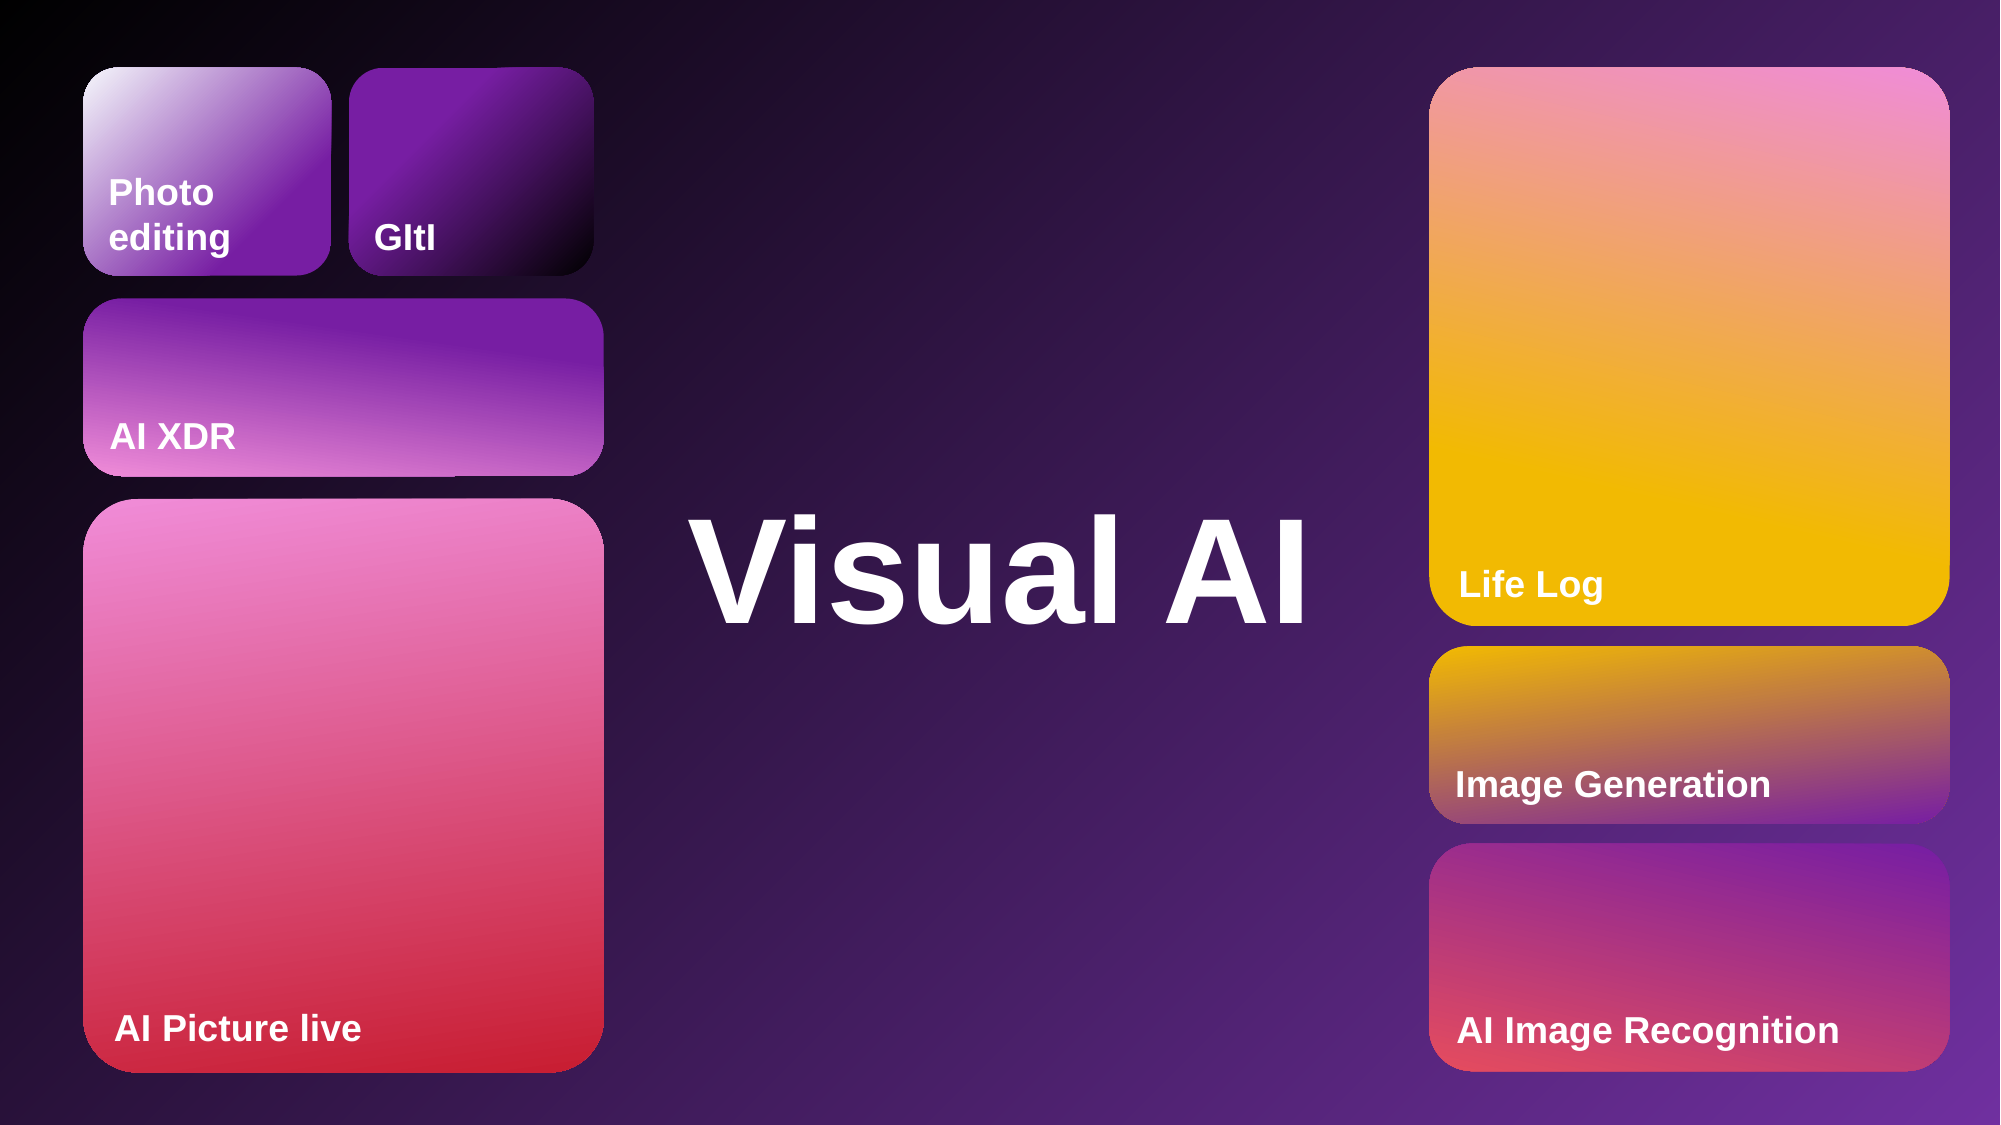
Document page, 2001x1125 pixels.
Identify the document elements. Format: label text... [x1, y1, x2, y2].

text_box Image Generation [1428, 645, 1951, 825]
text_box Visual AI [118, 466, 1882, 661]
text_box Life Log [1428, 66, 1951, 628]
text_box AI Image Recognition [1428, 842, 1951, 1073]
text_box AI XDR [82, 297, 605, 478]
text_box GItI [347, 66, 595, 277]
text_box AI Picture live [82, 497, 605, 1074]
text_box Photo editing [82, 66, 333, 277]
